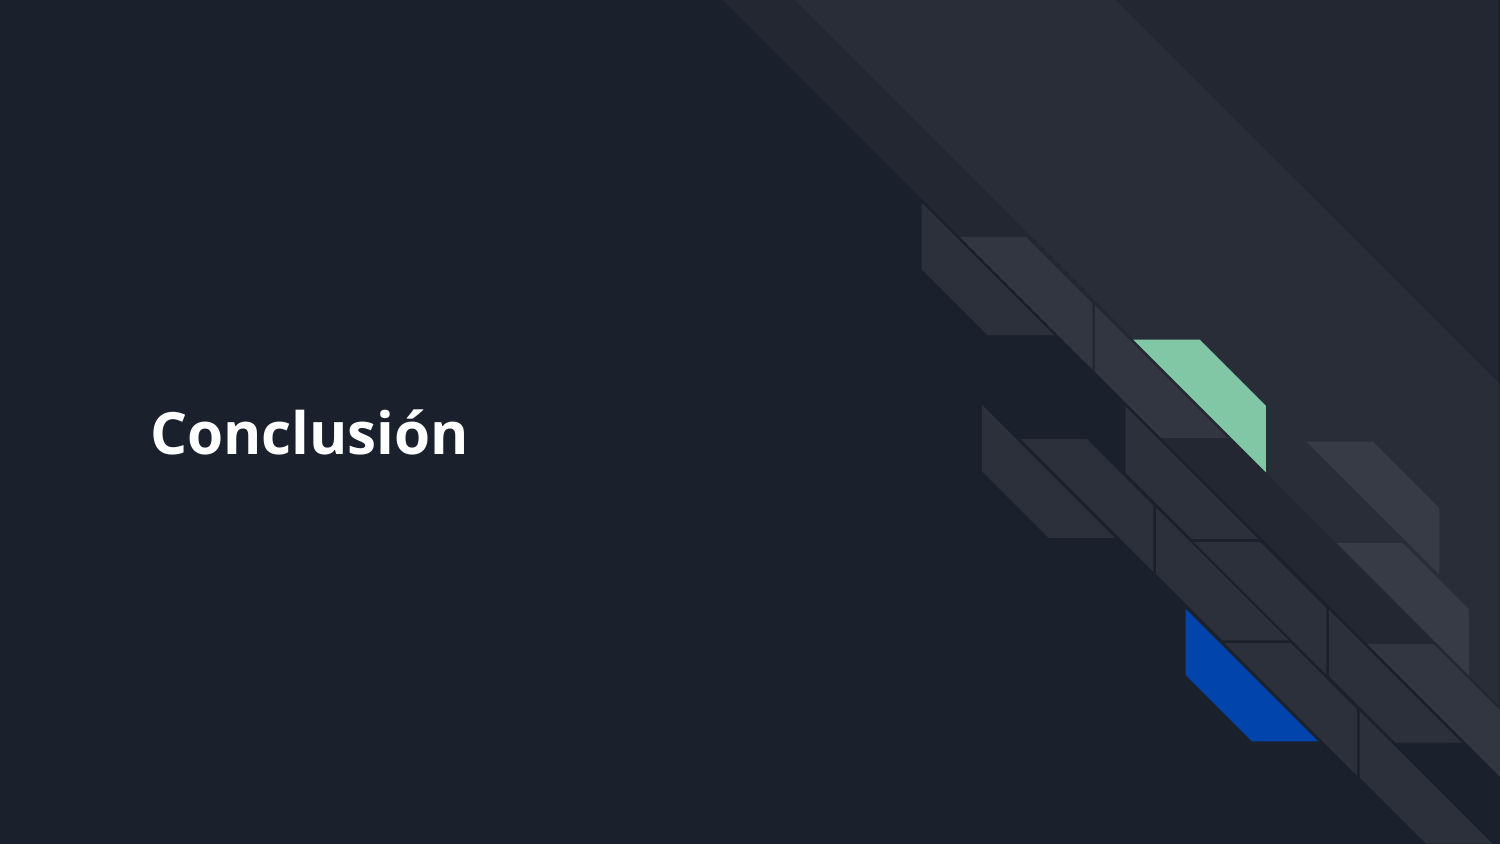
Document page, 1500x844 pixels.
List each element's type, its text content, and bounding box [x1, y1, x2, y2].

title Conclusión [135, 336, 888, 526]
